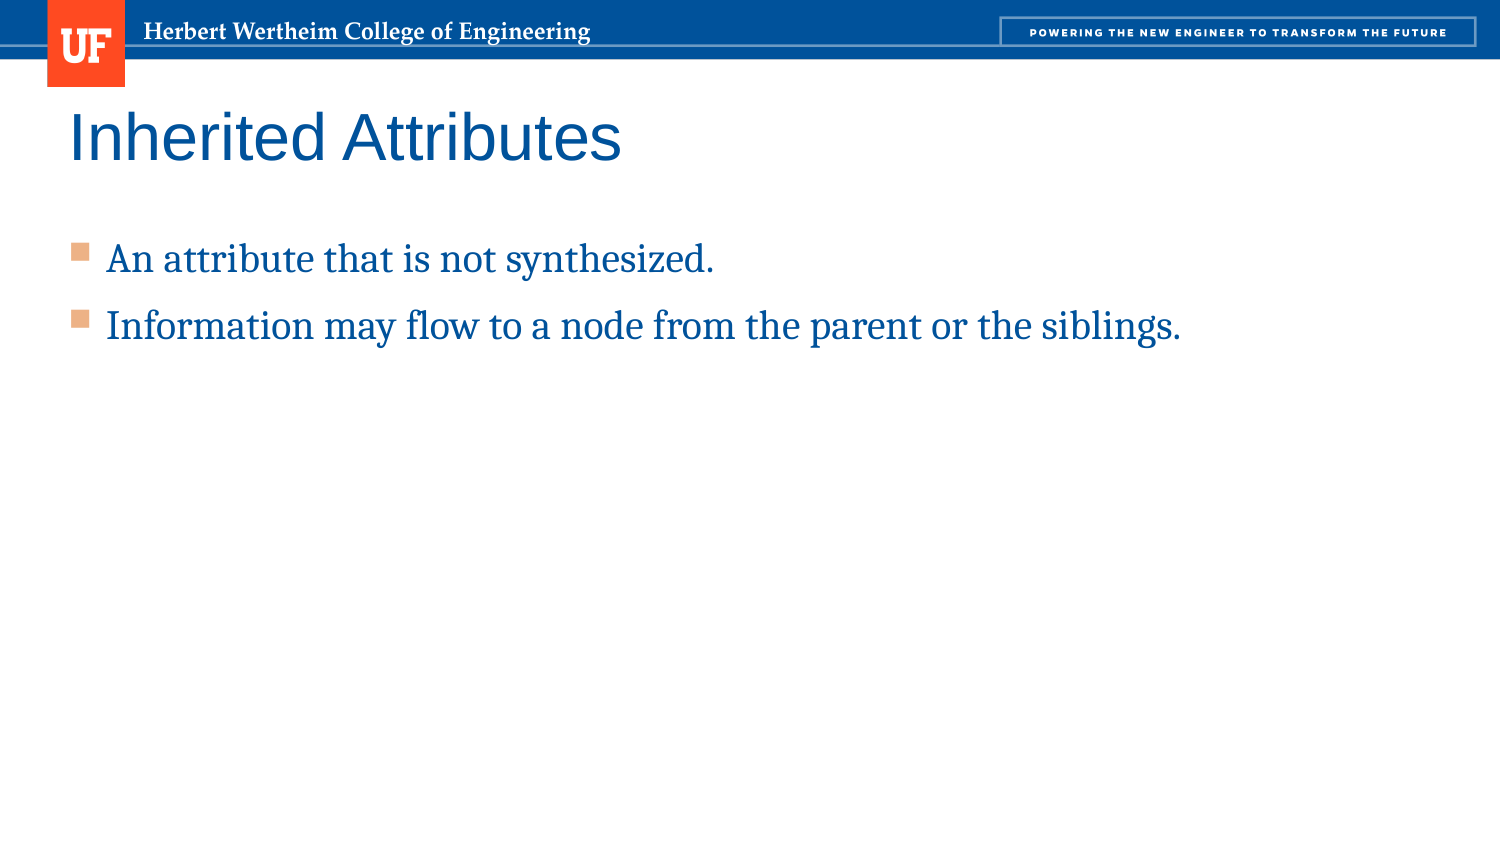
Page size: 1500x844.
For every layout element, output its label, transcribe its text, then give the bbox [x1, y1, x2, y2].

list An attribute that is not synthesized. Information may flow to a node from the parent or the siblings. [53, 223, 1447, 803]
title Inherited Attributes [53, 86, 1414, 223]
picture [0, 0, 1500, 87]
